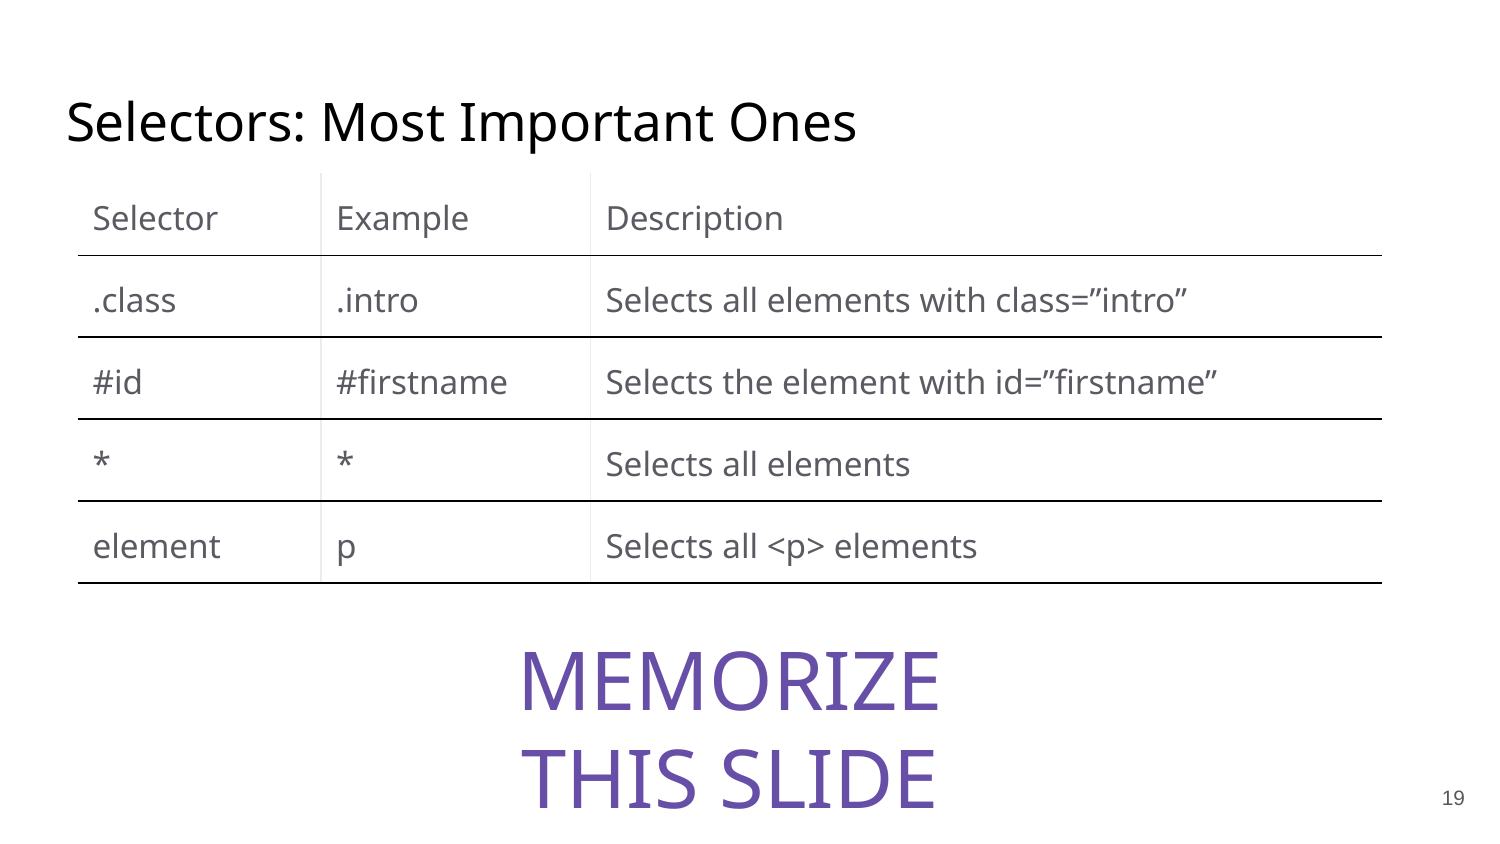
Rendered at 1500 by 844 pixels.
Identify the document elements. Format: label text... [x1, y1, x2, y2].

table_header Description [591, 173, 1382, 255]
table_cell element [78, 502, 320, 582]
table_cell .class [78, 256, 320, 336]
table_cell * [78, 420, 320, 500]
table_cell * [322, 420, 590, 500]
table_header Selector [78, 173, 320, 255]
title Selectors: Most Important Ones [51, 72, 1449, 167]
slide_number 19 [1389, 764, 1480, 830]
table_header Example [322, 173, 590, 255]
table_cell Selects the element with id=”firstname” [591, 338, 1382, 418]
table_cell .intro [322, 256, 590, 336]
table_cell #firstname [322, 338, 590, 418]
text_box MEMORIZE THIS SLIDE [485, 689, 975, 765]
table_cell Selects all elements [591, 420, 1382, 500]
table_cell Selects all elements with class=”intro” [591, 256, 1382, 336]
table_cell p [322, 502, 590, 582]
table_cell Selects all <p> elements [591, 502, 1382, 582]
table_cell #id [78, 338, 320, 418]
